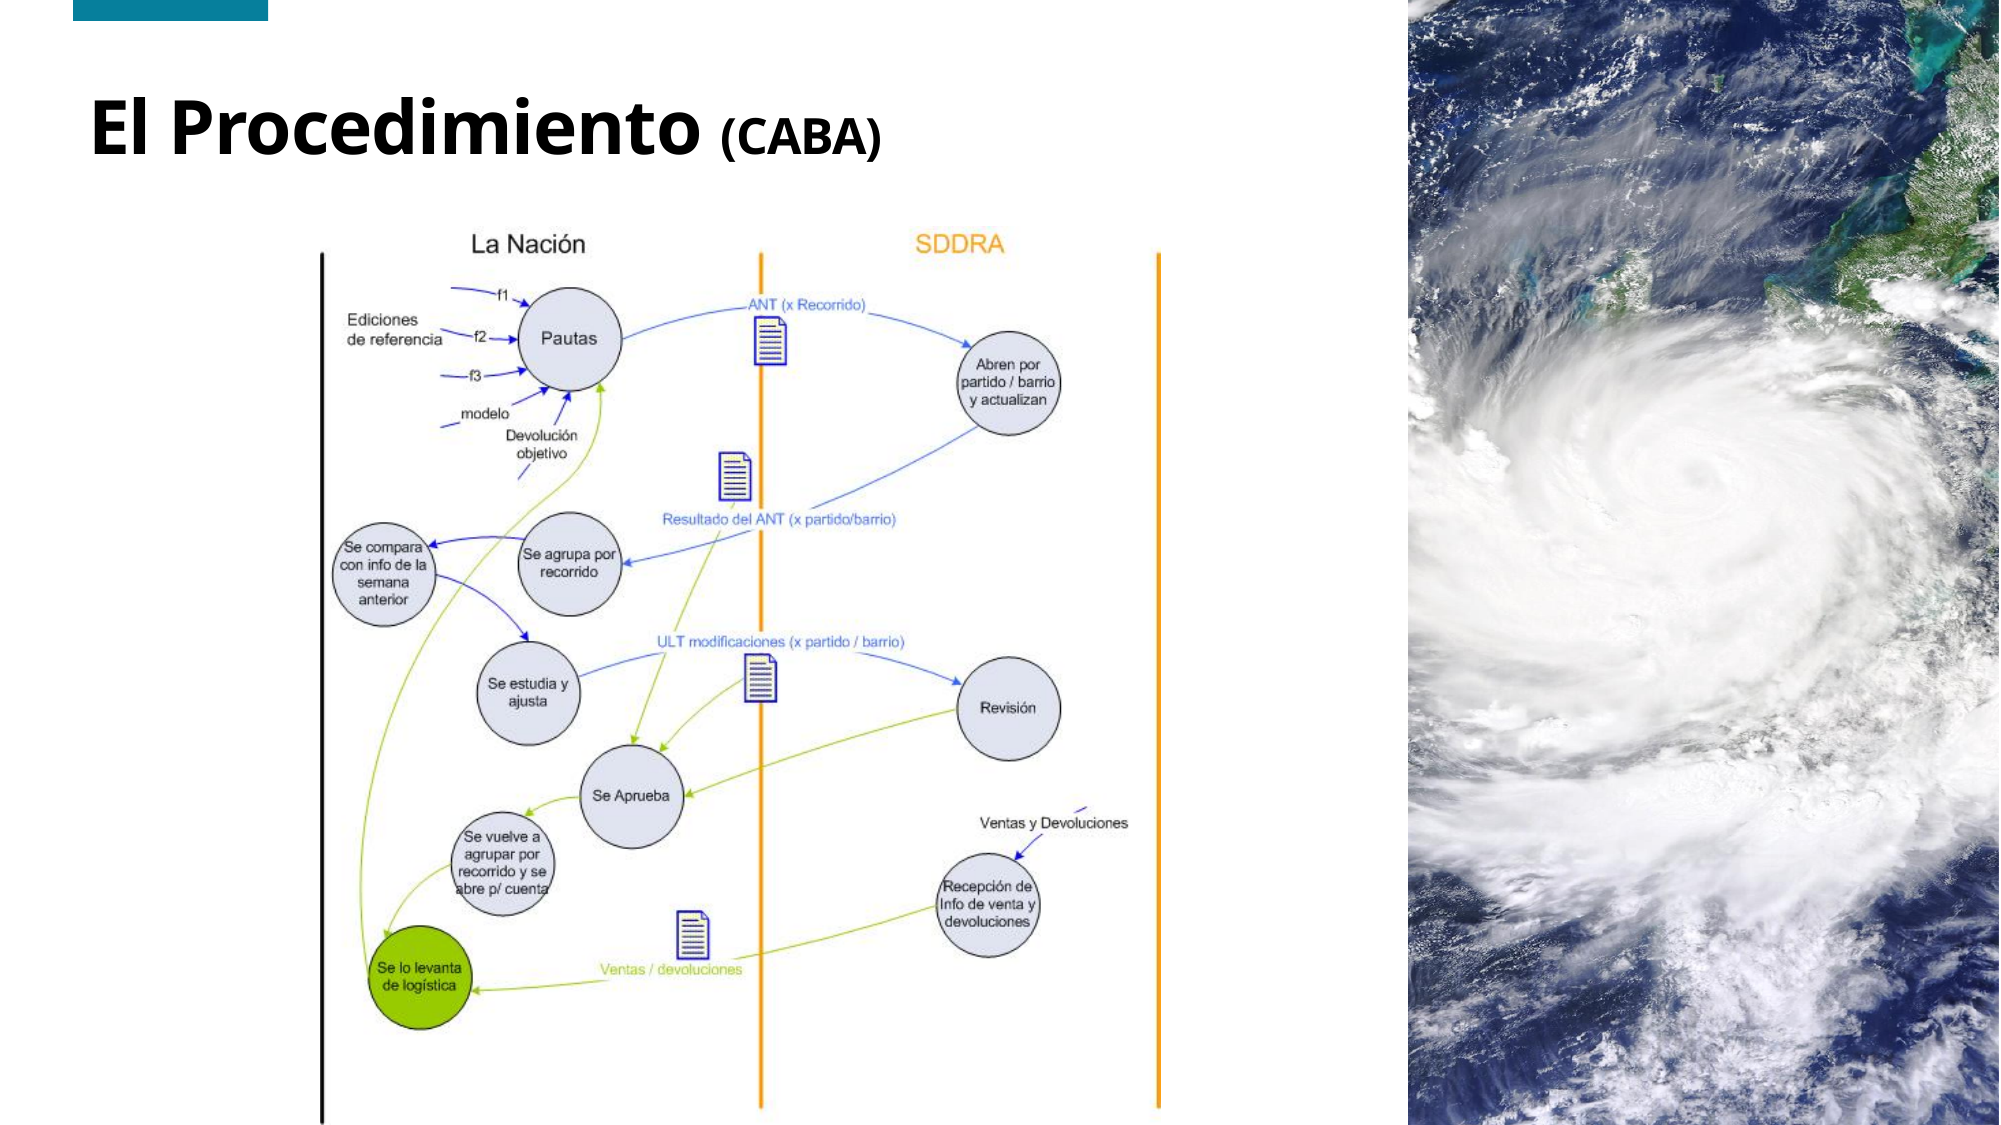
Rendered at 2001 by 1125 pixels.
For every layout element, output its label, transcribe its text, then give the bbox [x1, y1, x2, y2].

title El Procedimiento (CABA) [73, 82, 1408, 179]
picture [320, 1, 2000, 1125]
